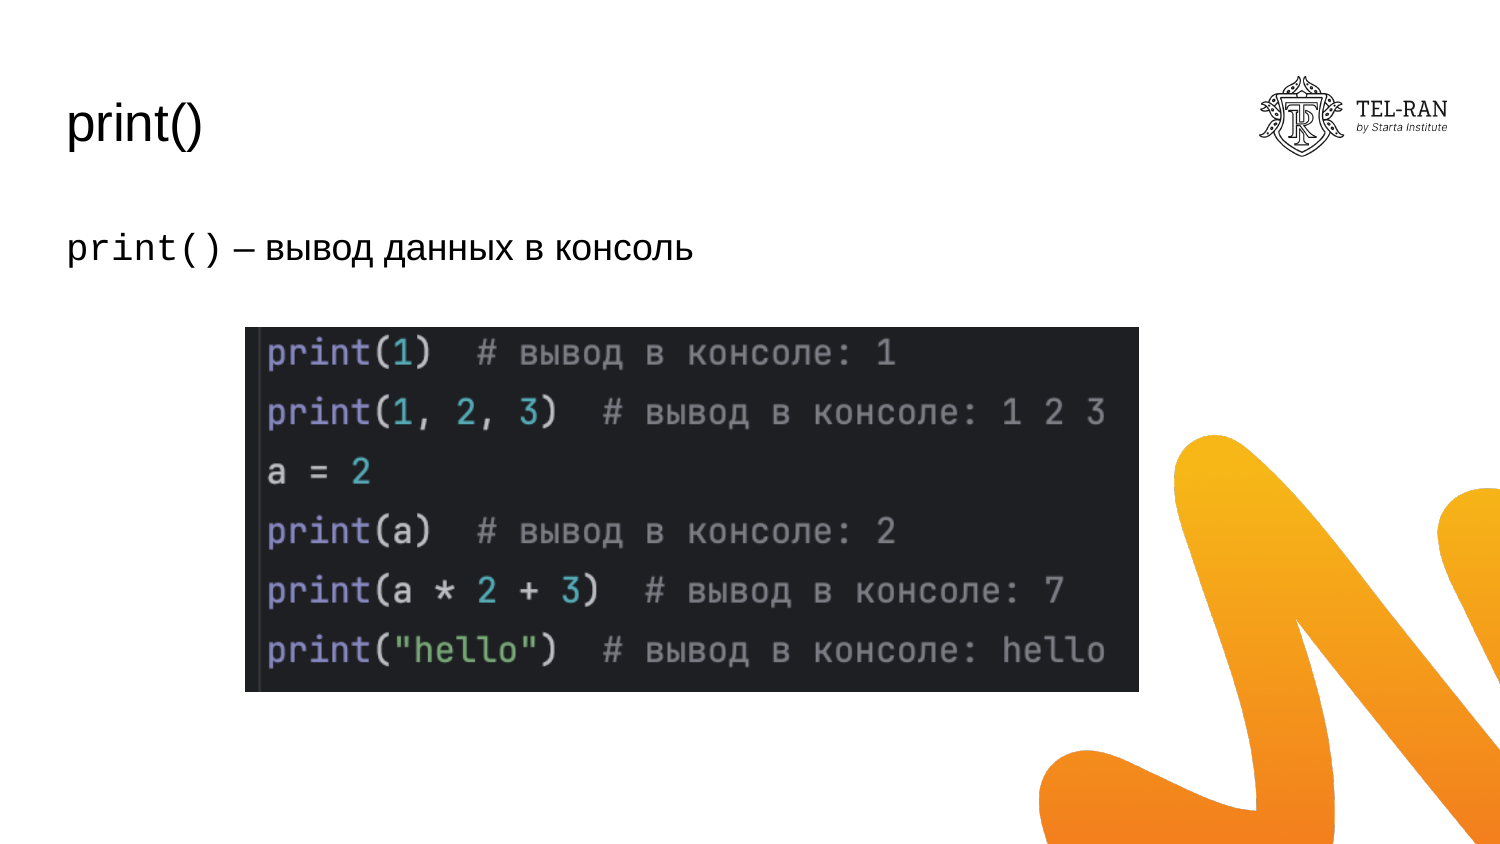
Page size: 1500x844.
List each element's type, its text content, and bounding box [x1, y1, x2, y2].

picture [244, 327, 1500, 844]
picture [1259, 76, 1447, 157]
title print() [51, 72, 1449, 167]
list print() – вывод данных в консоль [51, 208, 1449, 353]
